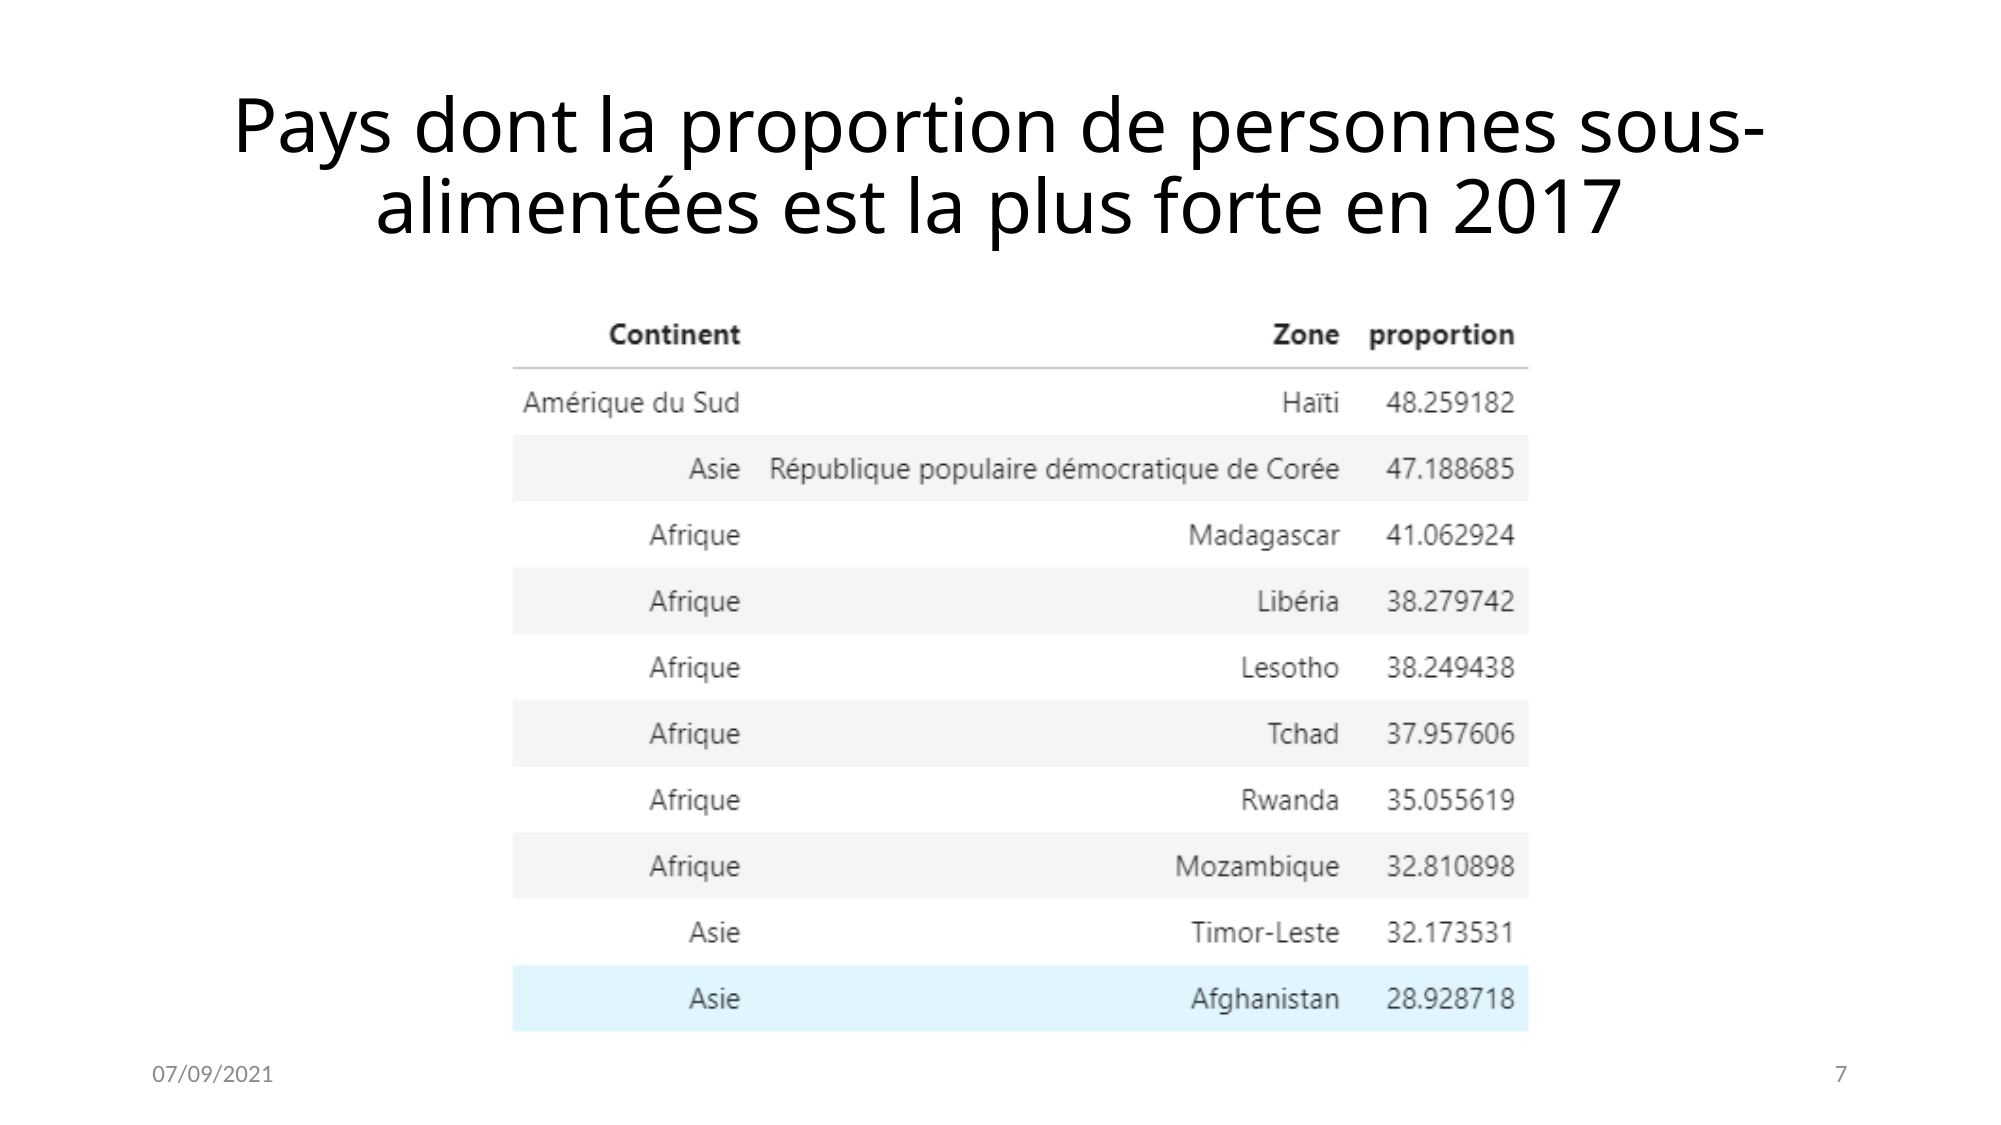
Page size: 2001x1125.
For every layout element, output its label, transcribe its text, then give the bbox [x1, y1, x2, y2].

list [512, 291, 1592, 1066]
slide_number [137, 1042, 588, 1103]
slide_number 7 [1412, 1042, 1863, 1103]
title Pays dont la proportion de personnes sous-alimentées est la plus forte en 2017 [137, 59, 1863, 278]
